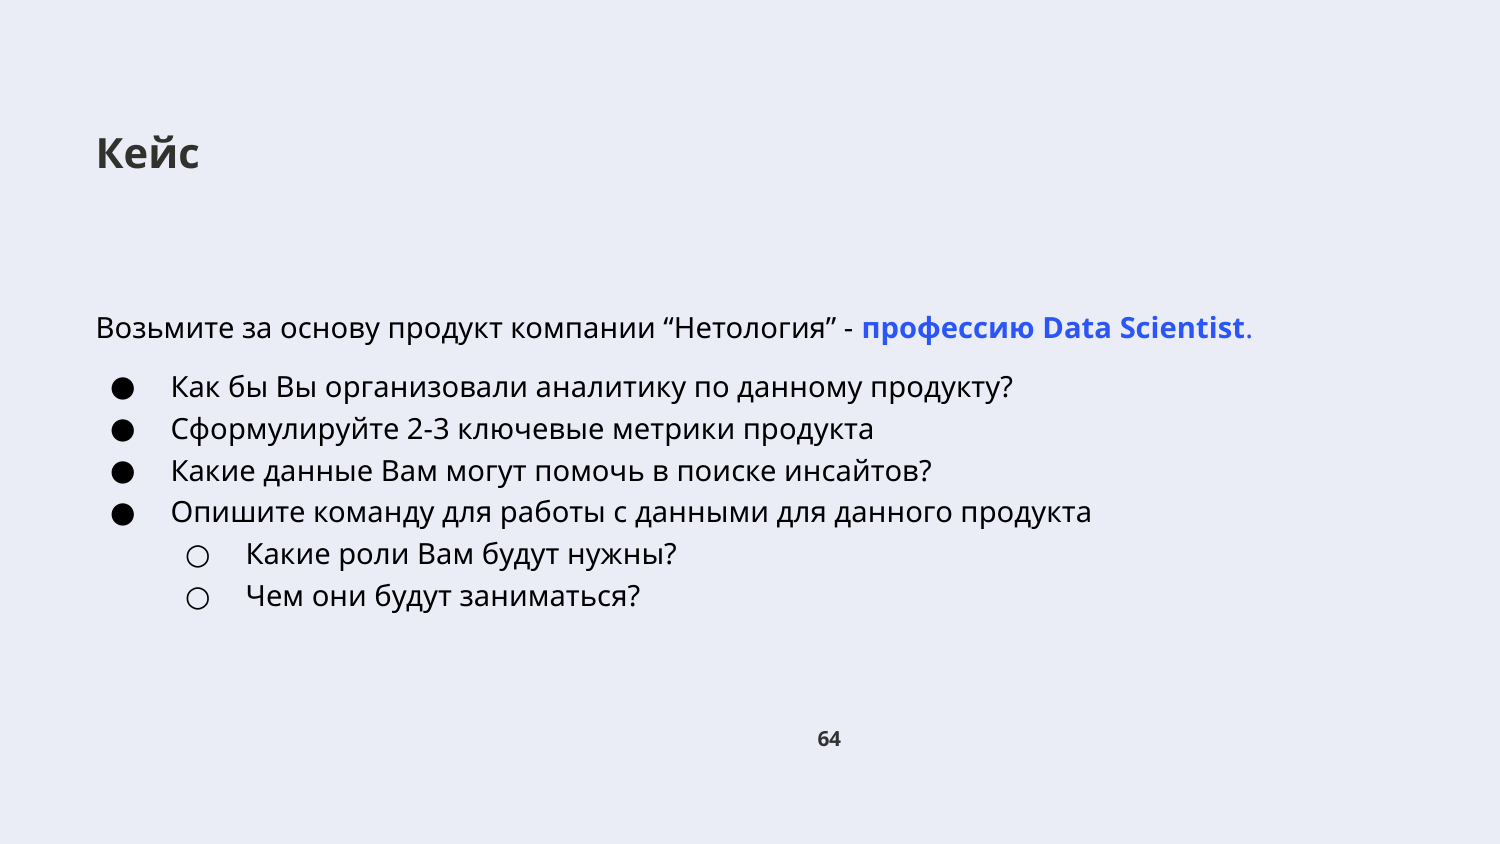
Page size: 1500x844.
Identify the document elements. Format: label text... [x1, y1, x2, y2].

list Возьмите за основу продукт компании “Нетология” - профессию Data Scientist. Как бы Вы организовали аналитику по данному продукту? Сформулируйте 2-3 ключевые метрики продукта Какие данные Вам могут помочь в поиске инсайтов? Опишите команду для работы с данными для данного продукта Какие роли Вам будут нужны? Чем они будут заниматься? [84, 253, 1364, 662]
slide_number ‹#› [773, 708, 886, 770]
title Кейс [84, 84, 1364, 227]
